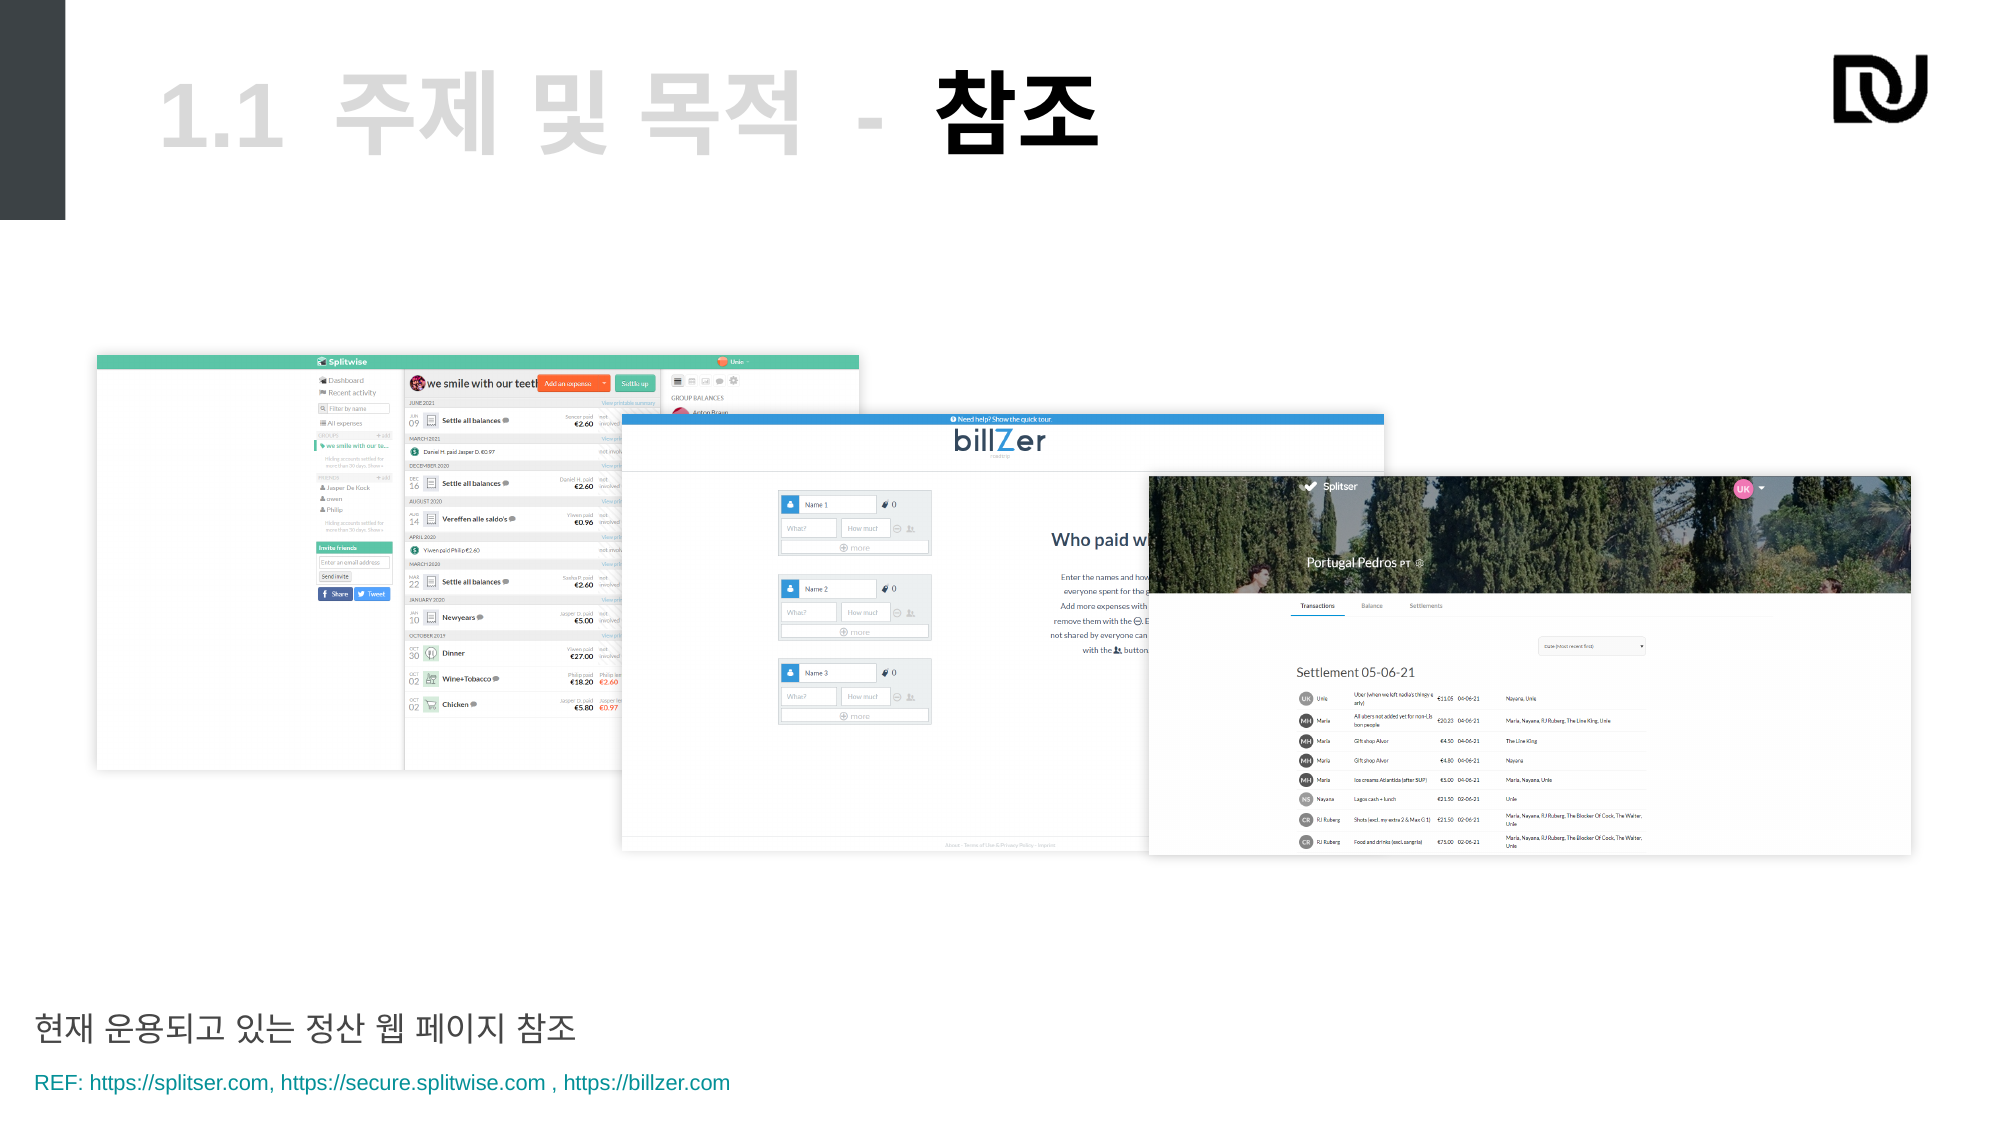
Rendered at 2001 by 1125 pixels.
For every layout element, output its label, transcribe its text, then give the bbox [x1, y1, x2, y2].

text_box [0, 0, 67, 222]
text_box 현재 운용되고 있는 정산 웹 페이지 참조 [19, 1000, 916, 1056]
picture [96, 355, 1912, 856]
text_box 1.1 주제 및 목적 - 참조 [143, 48, 1272, 174]
text_box REF: https://splitser.com, https://secure.splitwise.com , https://billzer.com [19, 1061, 1346, 1103]
picture [1826, 46, 1934, 128]
